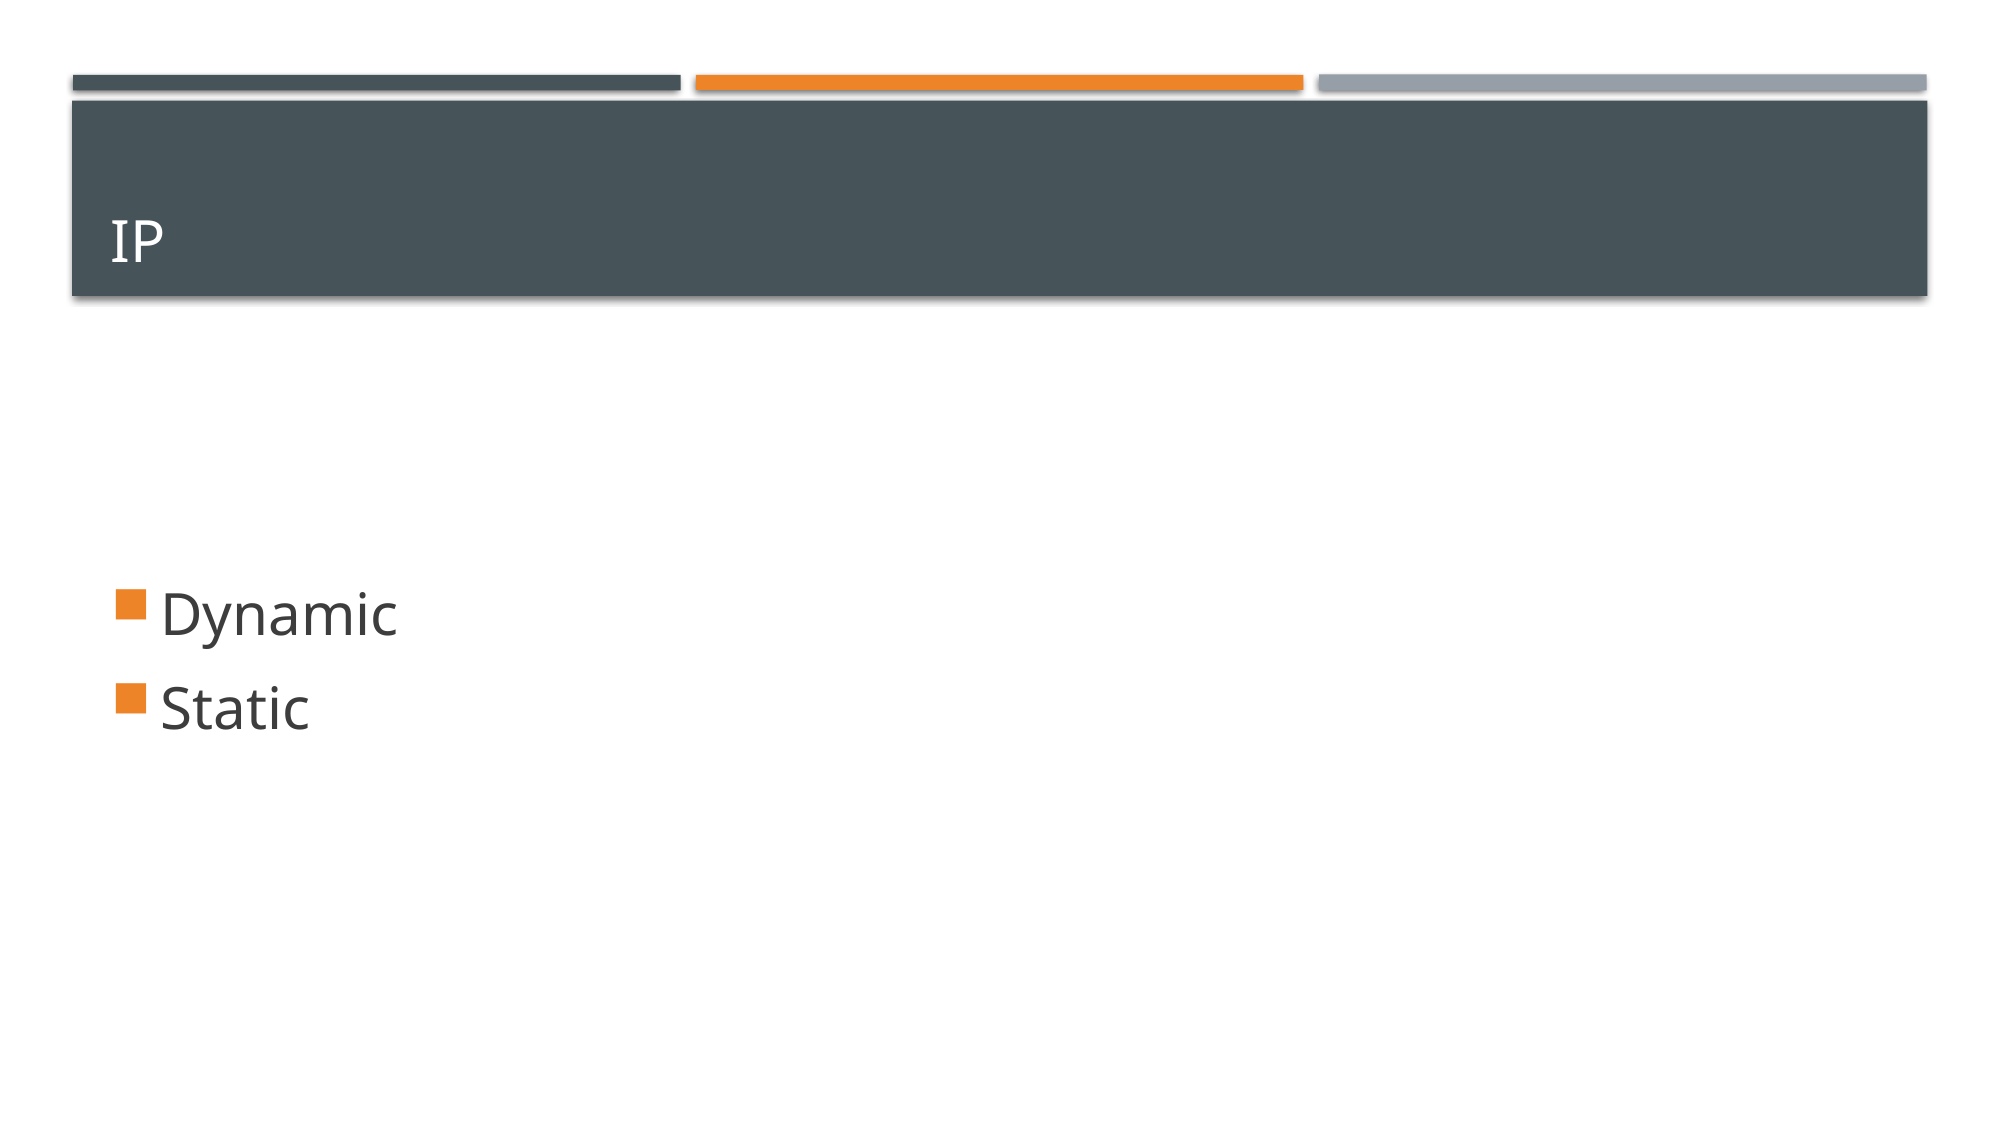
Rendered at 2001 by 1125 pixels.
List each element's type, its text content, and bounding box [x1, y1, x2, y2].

title IP [95, 115, 1905, 282]
list Dynamic Static [95, 357, 1905, 962]
